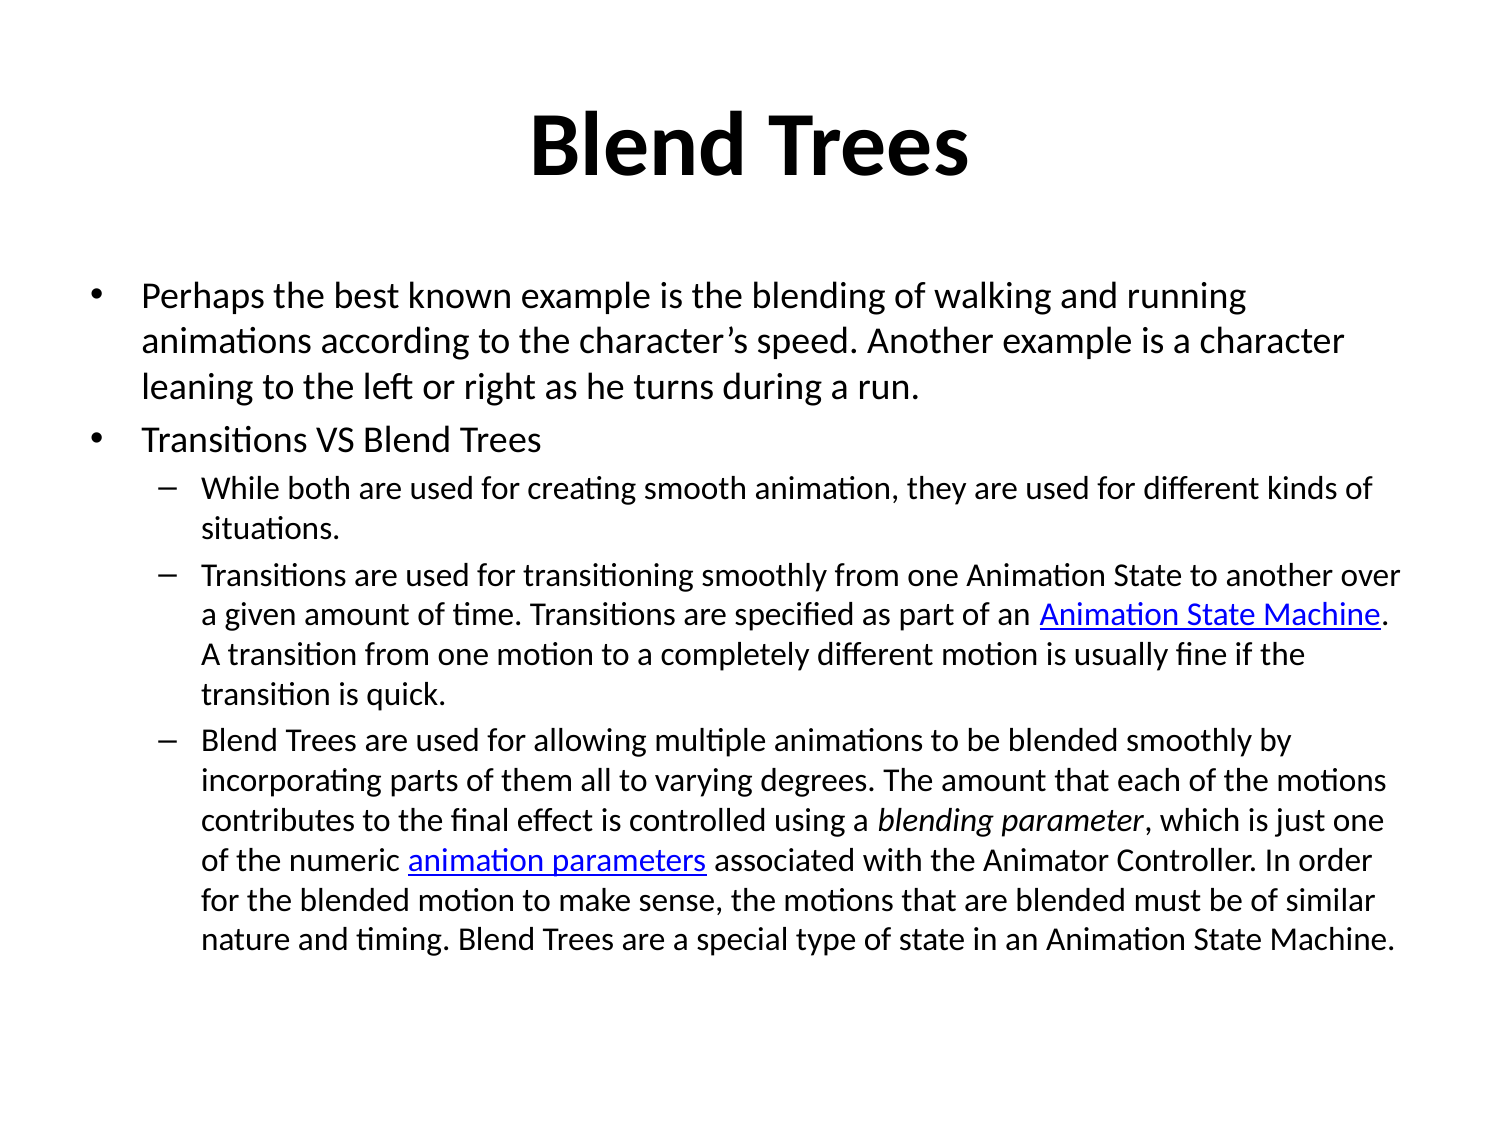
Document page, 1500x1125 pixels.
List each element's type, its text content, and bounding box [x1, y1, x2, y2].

list Perhaps the best known example is the blending of walking and running animations according to the character’s speed. Another example is a character leaning to the left or right as he turns during a run. Transitions VS Blend Trees While both are used for creating smooth animation, they are used for different kinds of situations. Transitions are used for transitioning smoothly from one Animation State to another over a given amount of time. Transitions are specified as part of an Animation State Machine. A transition from one motion to a completely different motion is usually fine if the transition is quick. Blend Trees are used for allowing multiple animations to be blended smoothly by incorporating parts of them all to varying degrees. The amount that each of the motions contributes to the final effect is controlled using a blending parameter, which is just one of the numeric animation parameters associated with the Animator Controller. In order for the blended motion to make sense, the motions that are blended must be of similar nature and timing. Blend Trees are a special type of state in an Animation State Machine. [75, 262, 1425, 1005]
title Blend Trees [75, 45, 1425, 233]
